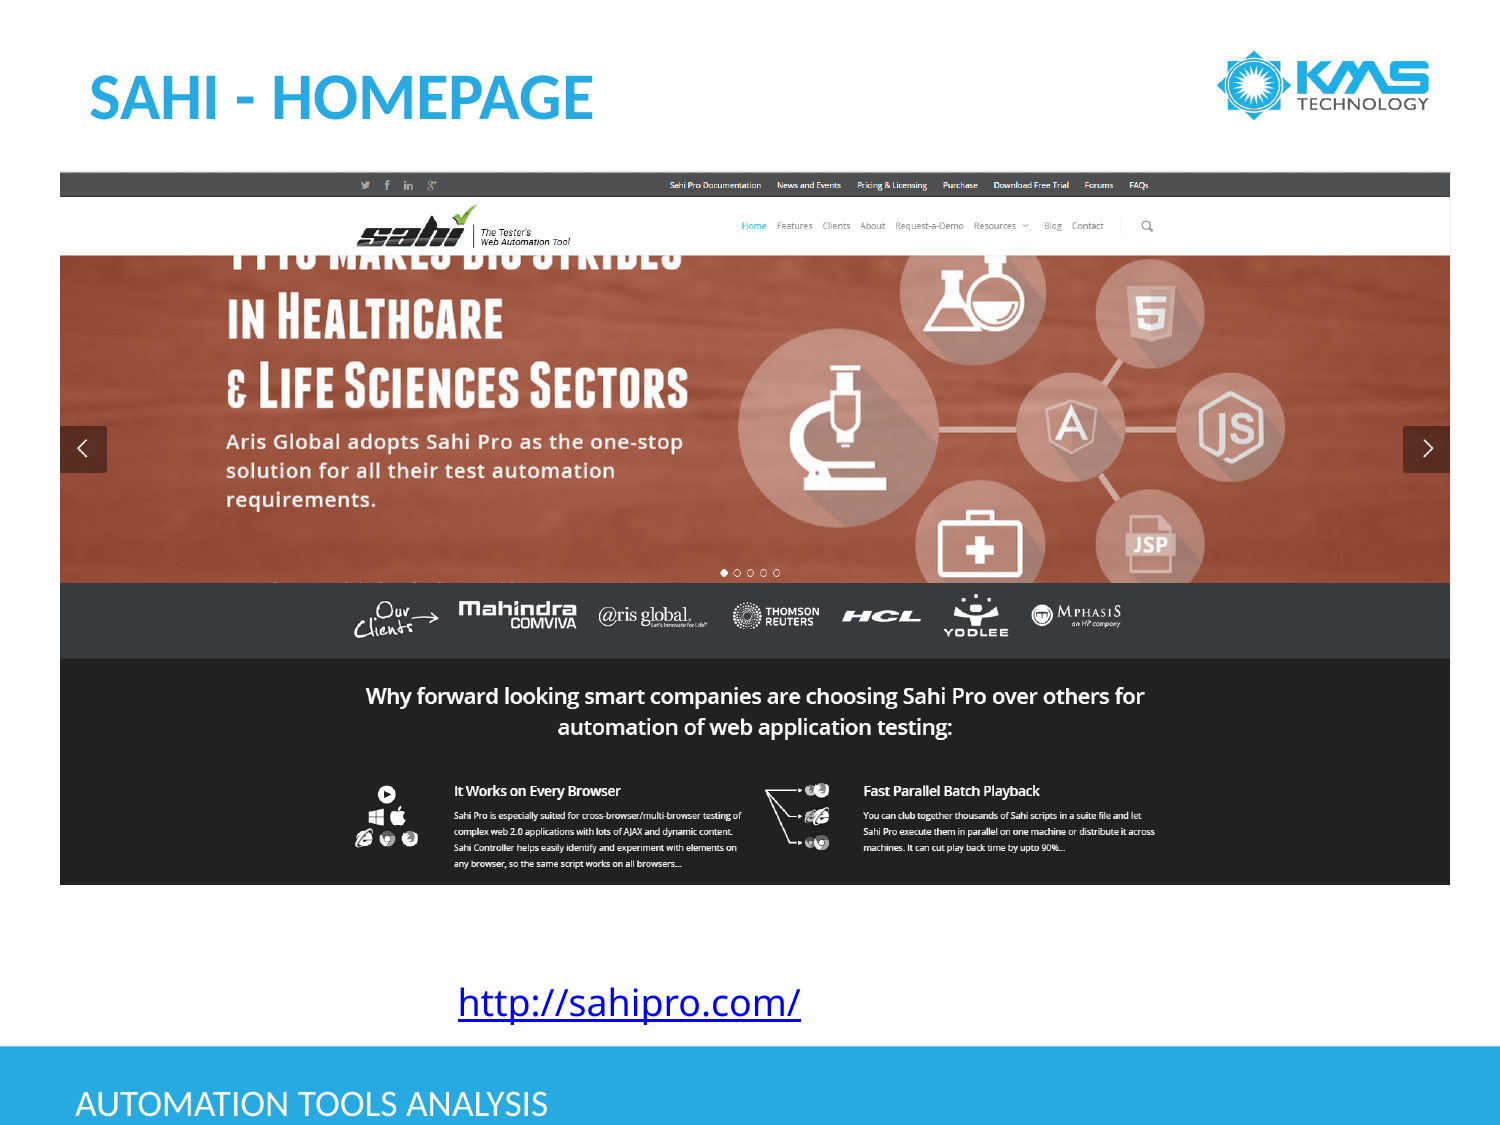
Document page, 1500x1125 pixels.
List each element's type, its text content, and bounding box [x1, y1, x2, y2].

list Automation tools analysis [60, 1071, 975, 1125]
picture [59, 171, 1451, 885]
picture [1208, 45, 1436, 126]
text_box http://sahipro.com/ [442, 971, 593, 1122]
title SAHI - HOMEPAGE [75, 45, 1124, 150]
